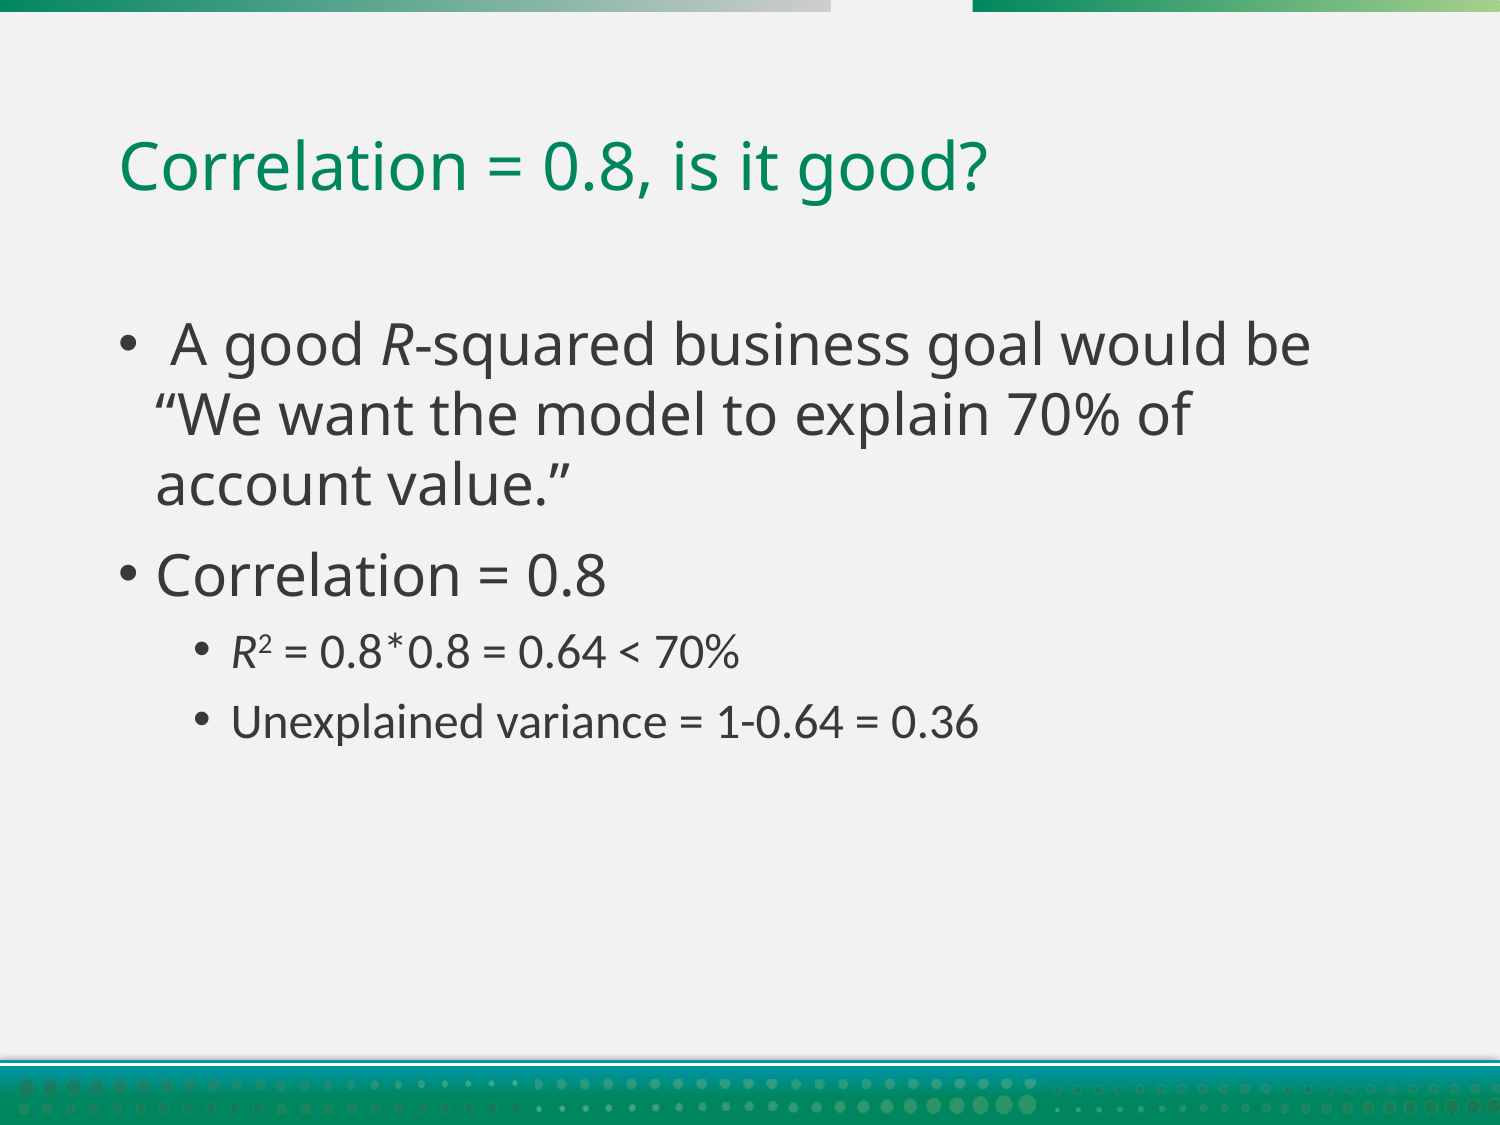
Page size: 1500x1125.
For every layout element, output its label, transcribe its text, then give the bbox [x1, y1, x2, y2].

title Correlation = 0.8, is it good? [103, 59, 1397, 278]
list A good R-squared business goal would be “We want the model to explain 70% of account value.” Correlation = 0.8 R2 = 0.8*0.8 = 0.64 < 70% Unexplained variance = 1-0.64 = 0.36 [103, 299, 1397, 1014]
